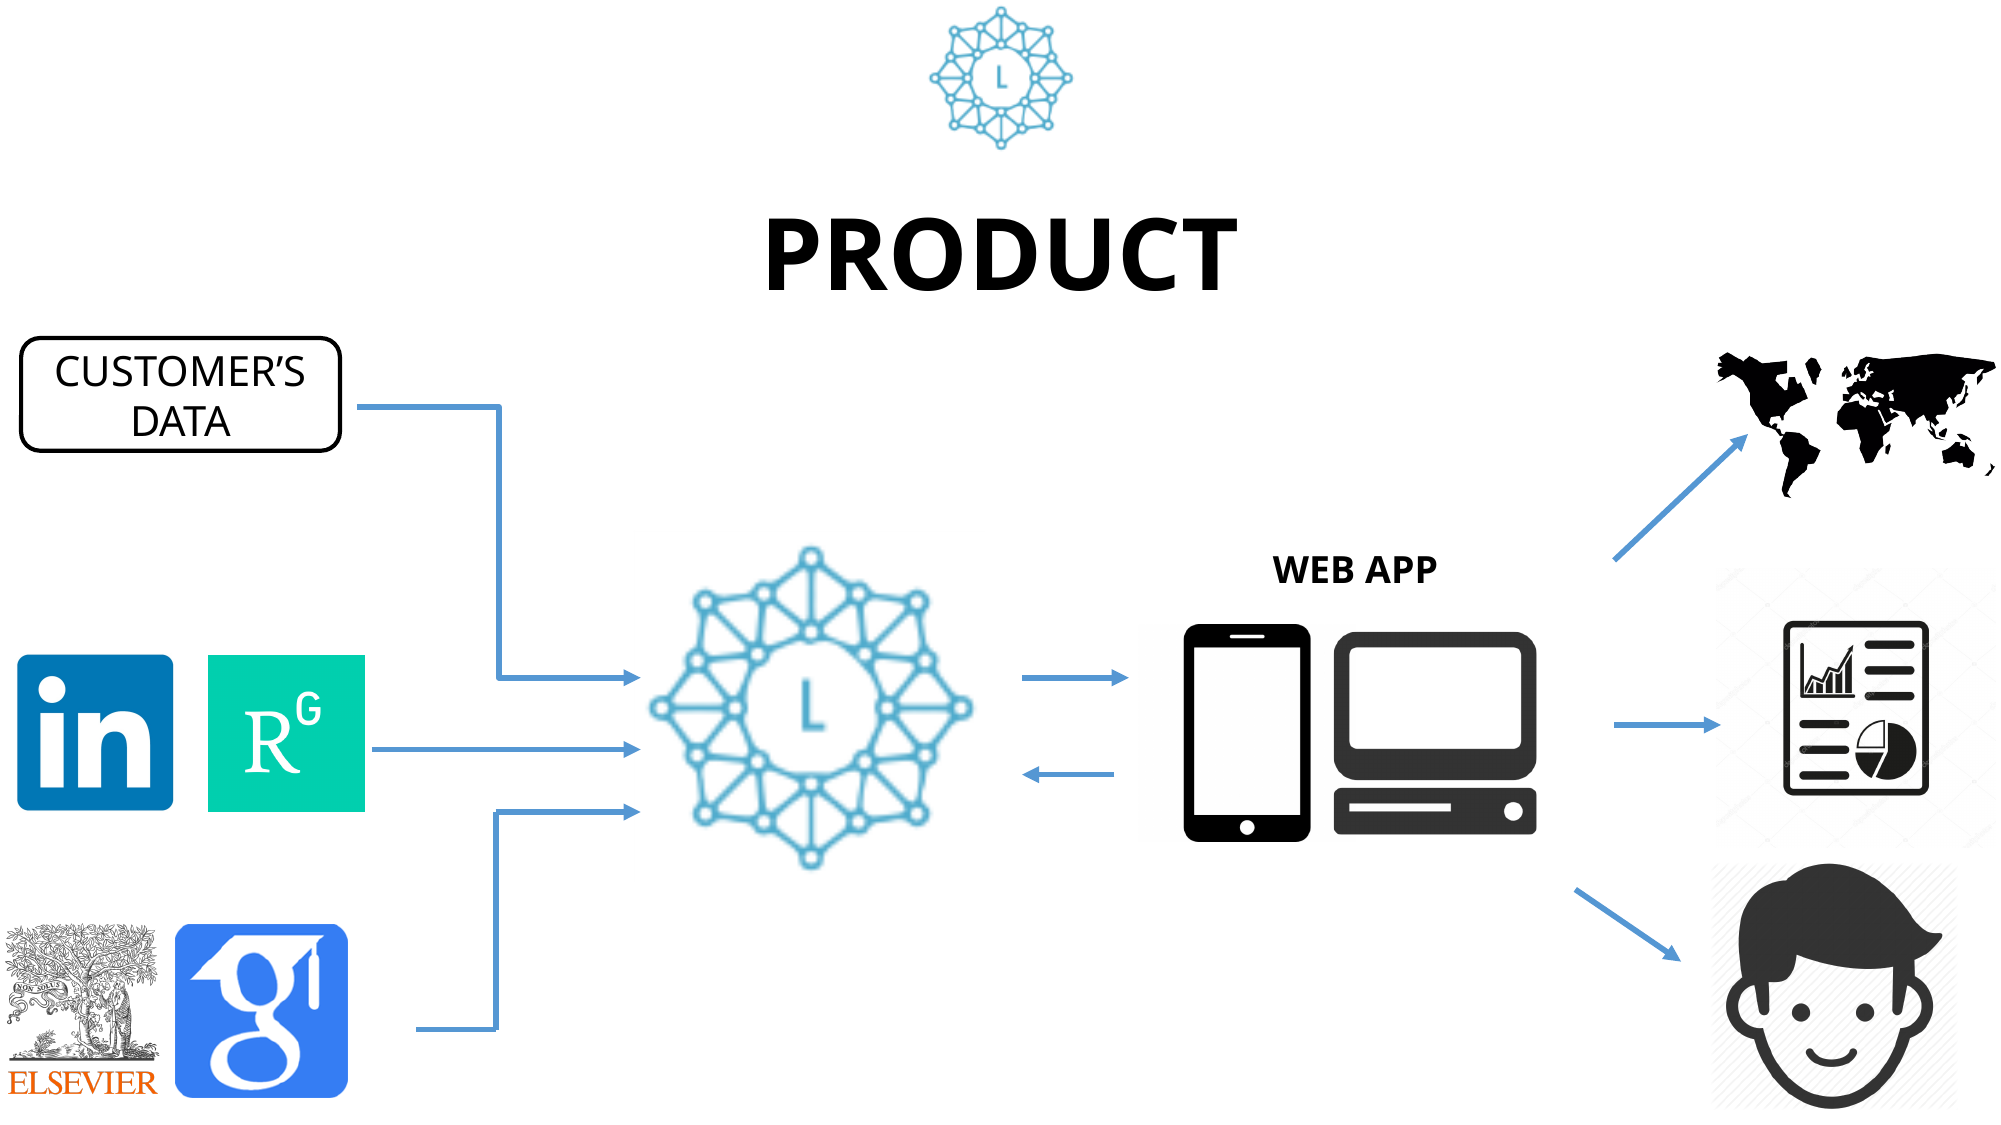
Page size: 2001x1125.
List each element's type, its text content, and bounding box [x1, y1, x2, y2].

picture [1709, 862, 1958, 1111]
picture [1137, 618, 1550, 849]
picture [1715, 285, 1996, 565]
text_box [1575, 889, 1682, 962]
picture [633, 530, 985, 882]
picture [0, 621, 365, 846]
picture [0, 918, 357, 1103]
picture [922, 0, 1078, 155]
text_box WEB APP [1218, 538, 1493, 598]
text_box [1613, 433, 1749, 561]
text_box CUSTOMER’S DATA [21, 338, 340, 451]
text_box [356, 406, 641, 678]
picture [1716, 568, 1996, 849]
text_box PRODUCT [0, 182, 2000, 307]
